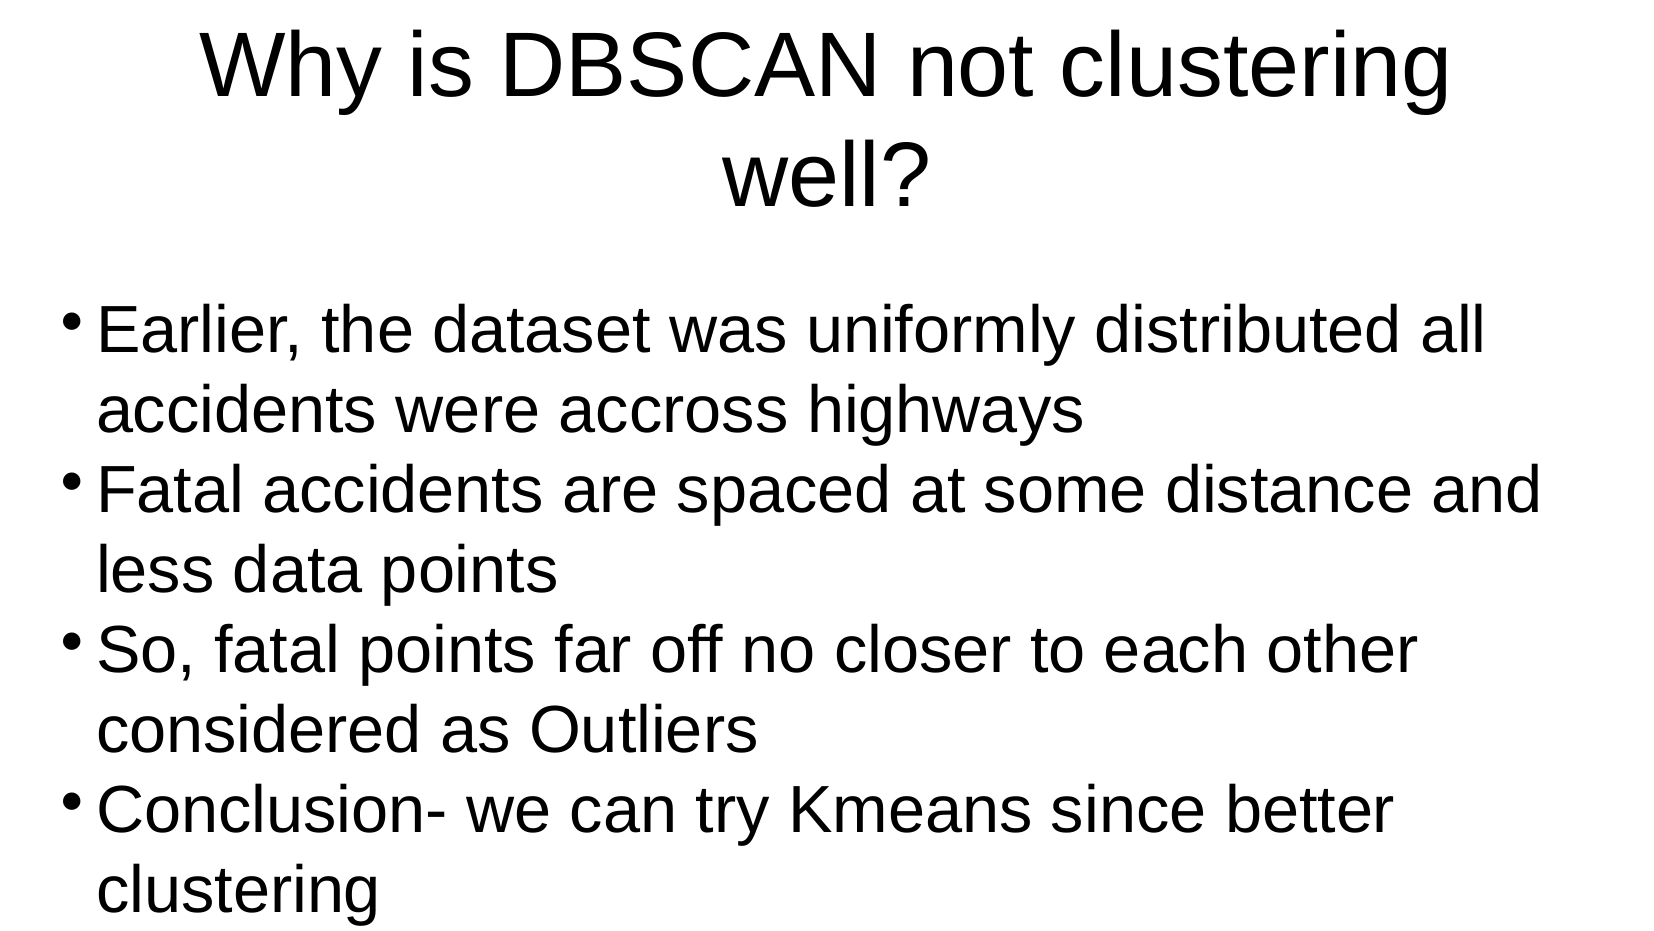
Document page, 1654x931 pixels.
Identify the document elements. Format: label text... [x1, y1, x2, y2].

text_box Earlier, the dataset was uniformly distributed all accidents were accross highways Fatal accidents are spaced at some distance and less data points So, fatal points far off no closer to each other considered as Outliers Conclusion- we can try Kmeans since better clustering [45, 278, 1624, 916]
title Why is DBSCAN not clustering well? [82, 12, 1571, 218]
